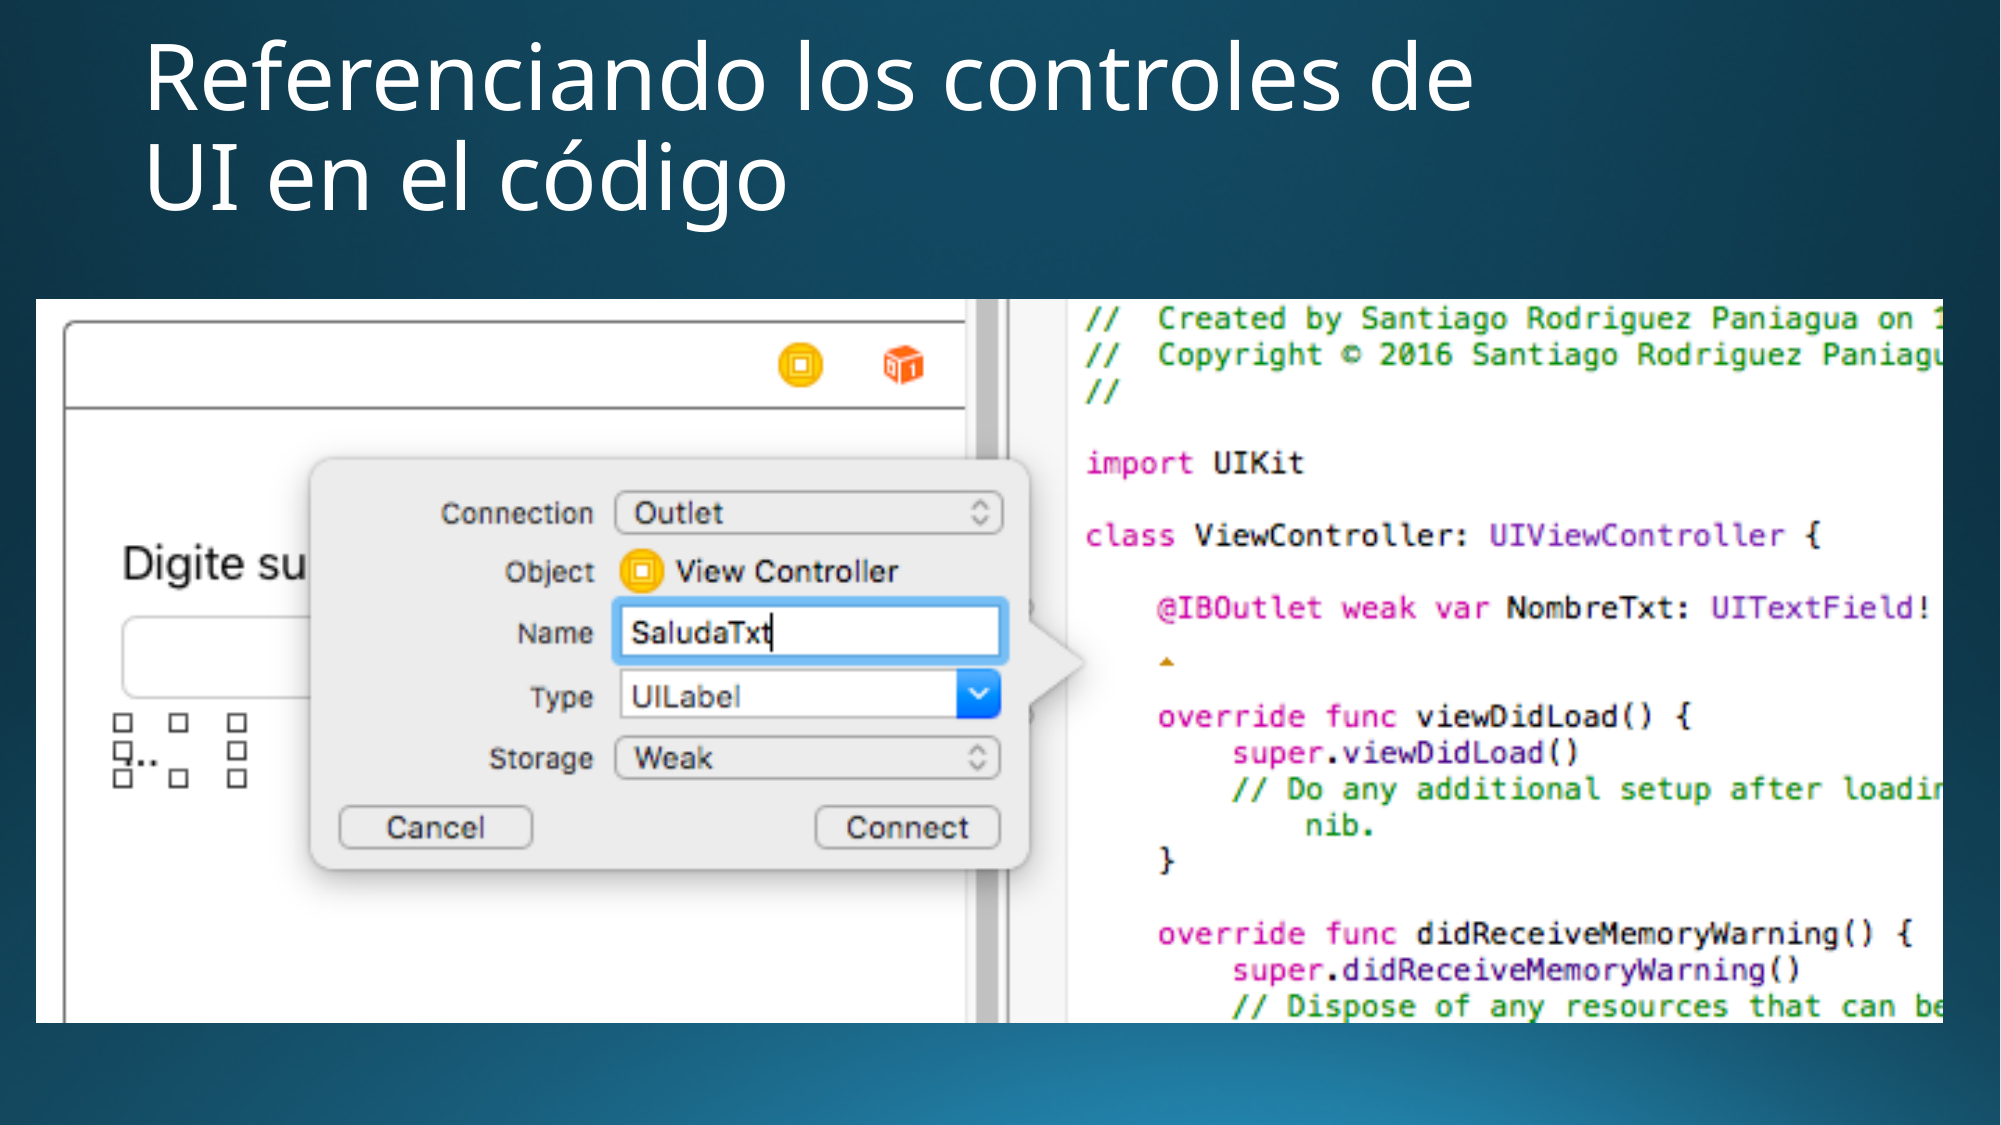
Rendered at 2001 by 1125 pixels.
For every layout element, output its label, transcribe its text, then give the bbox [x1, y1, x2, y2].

title Referenciando los controles de UI en el código [127, 22, 1587, 240]
picture [0, 0, 2001, 1125]
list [36, 299, 1943, 1023]
